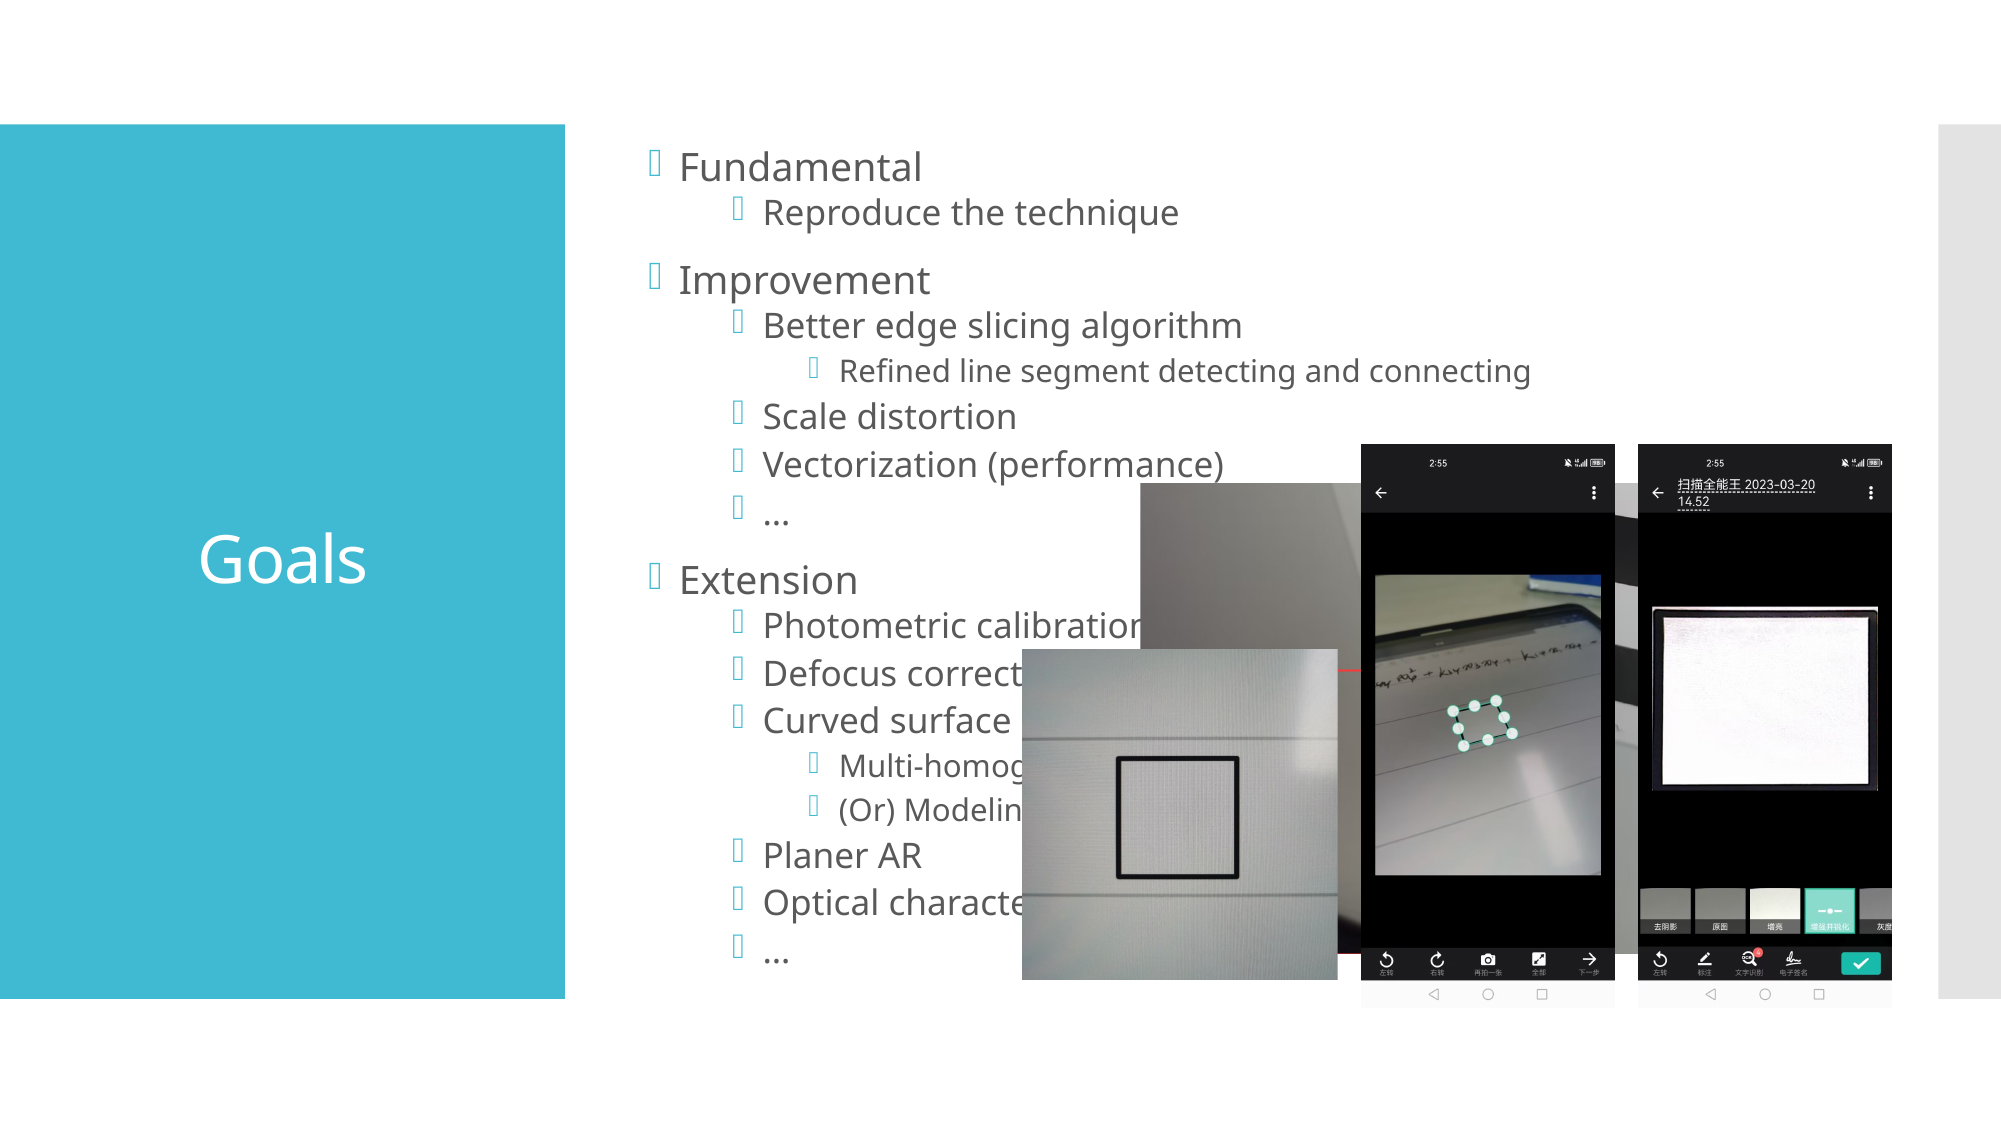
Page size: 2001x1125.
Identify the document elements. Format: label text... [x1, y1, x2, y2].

picture [1021, 444, 1892, 1008]
title Goals [41, 184, 525, 940]
list Fundamental Reproduce the technique Improvement Better edge slicing algorithm Refined line segment detecting and connecting Scale distortion Vectorization (performance) … Extension Photometric calibration / Shadow processing Defocus correction Curved surface Multi-homography transformation (Or) Modeling the surface Planer AR Optical character recognization … [633, 139, 1834, 980]
